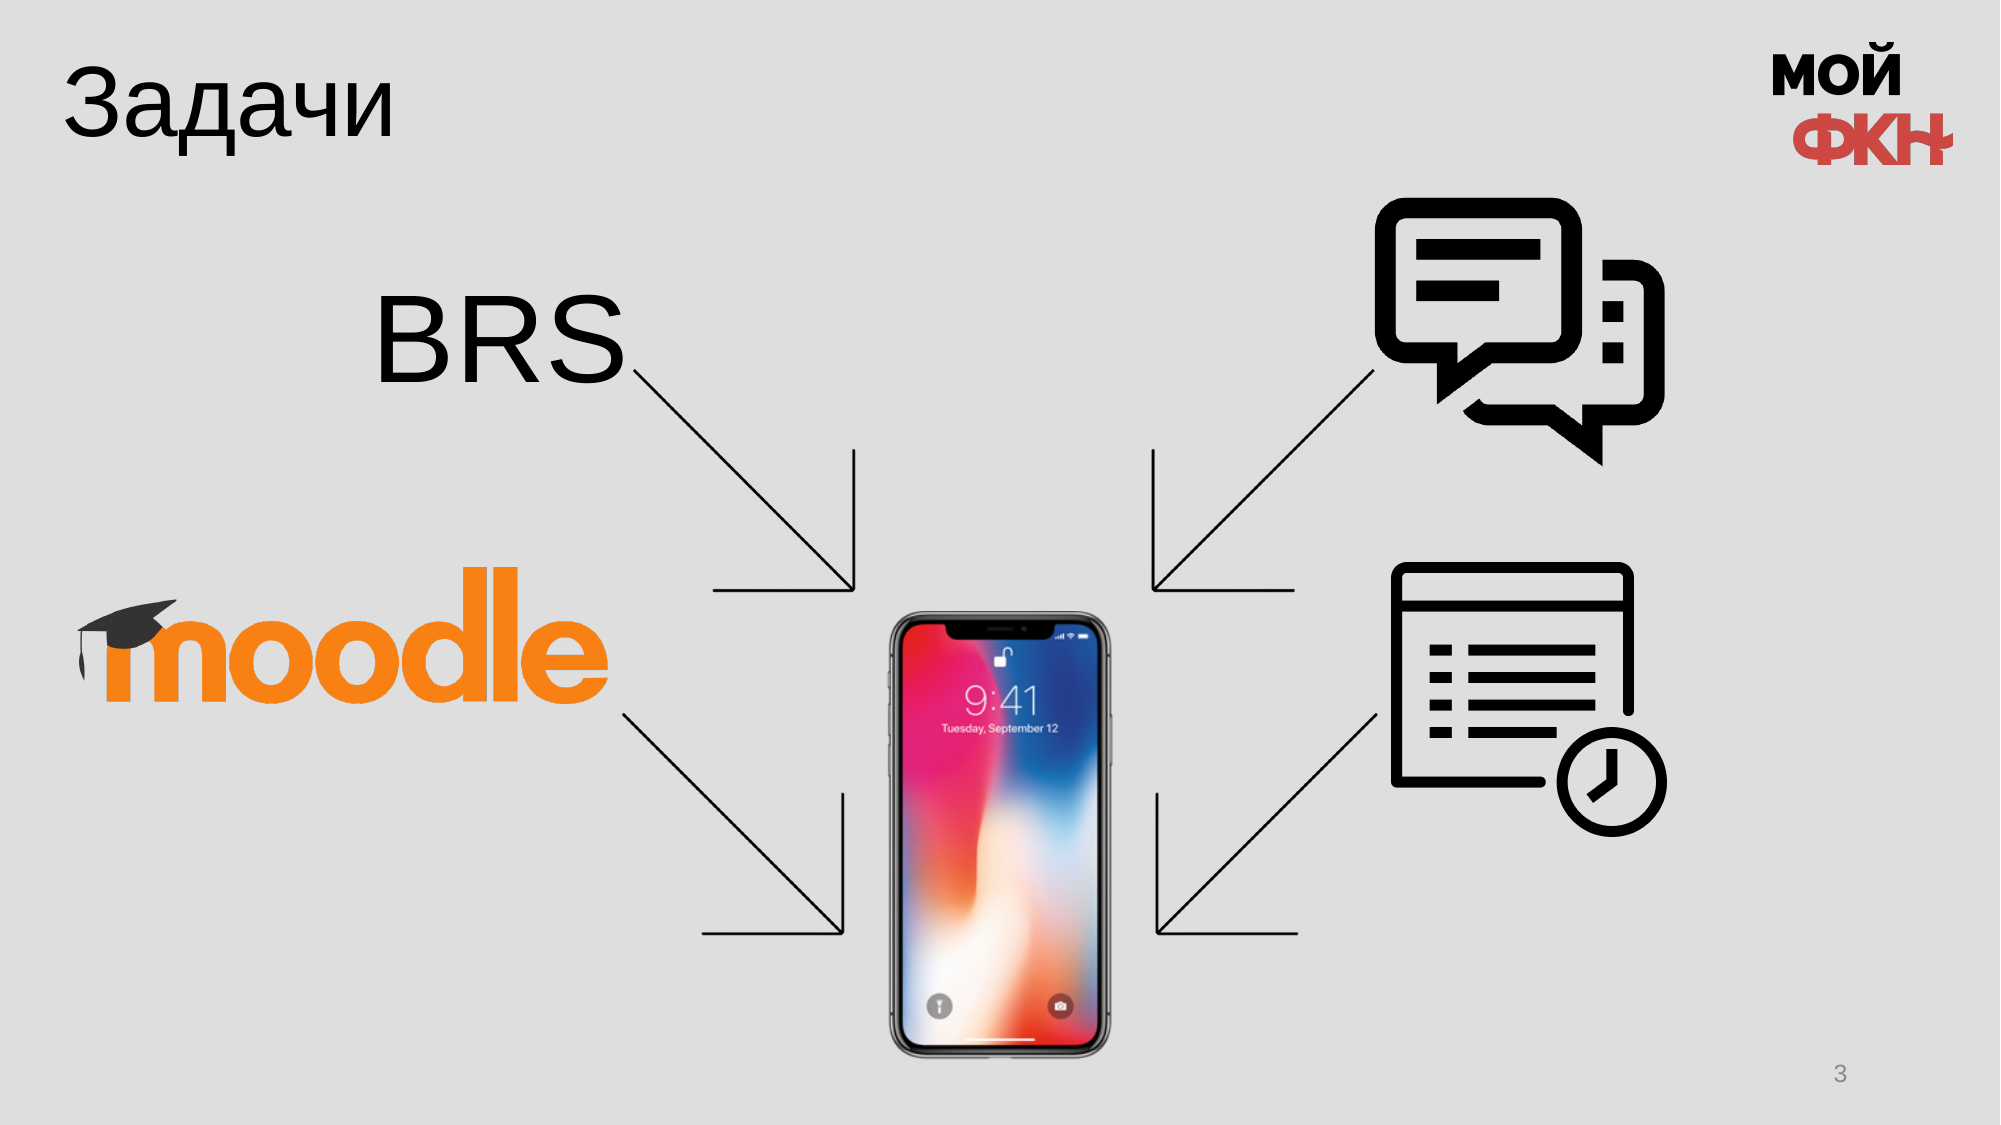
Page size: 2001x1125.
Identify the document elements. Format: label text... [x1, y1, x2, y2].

picture [77, 156, 1685, 1083]
slide_number 3 [1412, 1042, 1863, 1103]
text_box BRS [357, 250, 644, 416]
title Задачи [47, 42, 1634, 165]
picture [1773, 42, 1953, 165]
